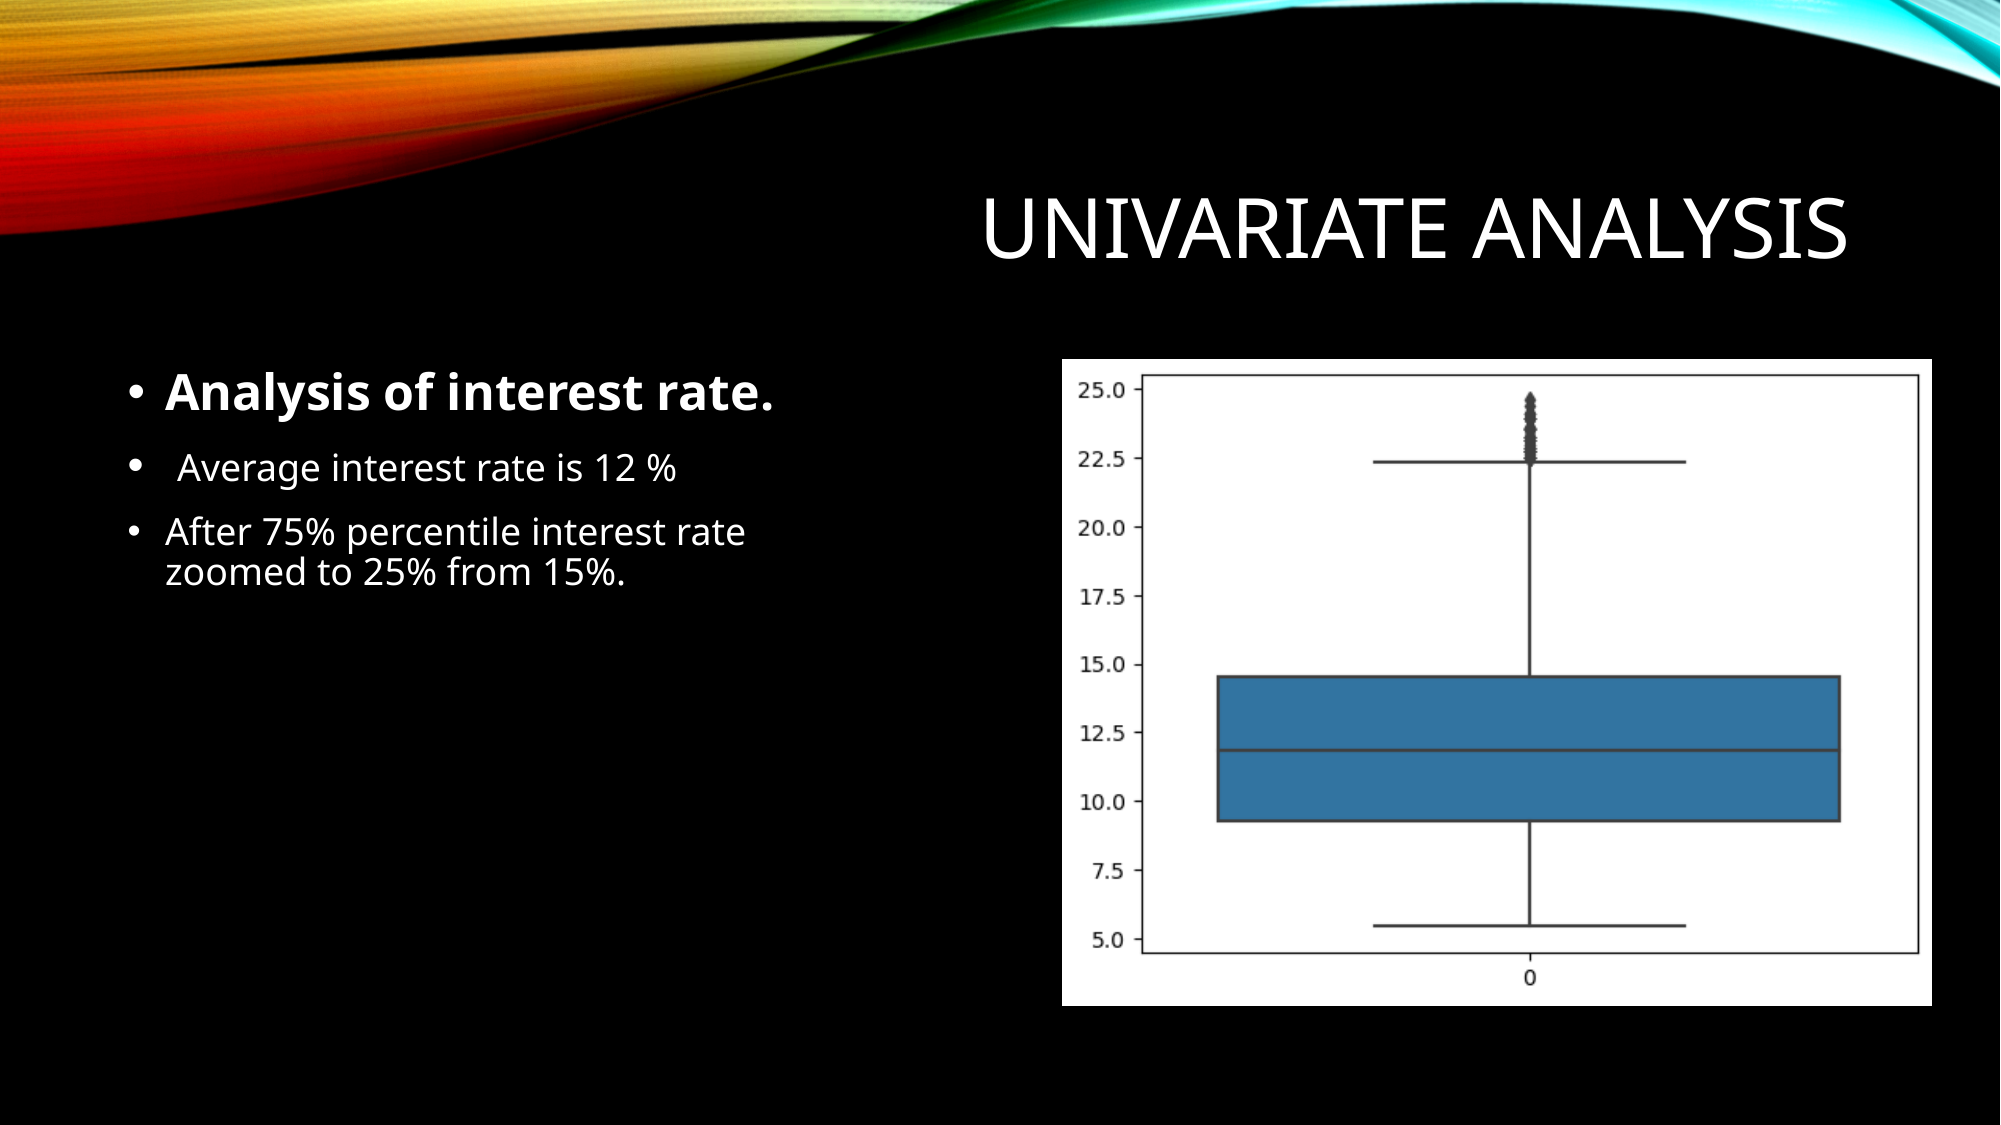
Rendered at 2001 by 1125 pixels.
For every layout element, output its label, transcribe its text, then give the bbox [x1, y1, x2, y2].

picture [0, 0, 2000, 237]
list Analysis of interest rate. Average interest rate is 12 % After 75% percentile interest rate zoomed to 25% from 15%. [112, 360, 818, 1021]
picture [1062, 359, 1932, 1006]
title Univariate Analysis [474, 125, 1888, 338]
